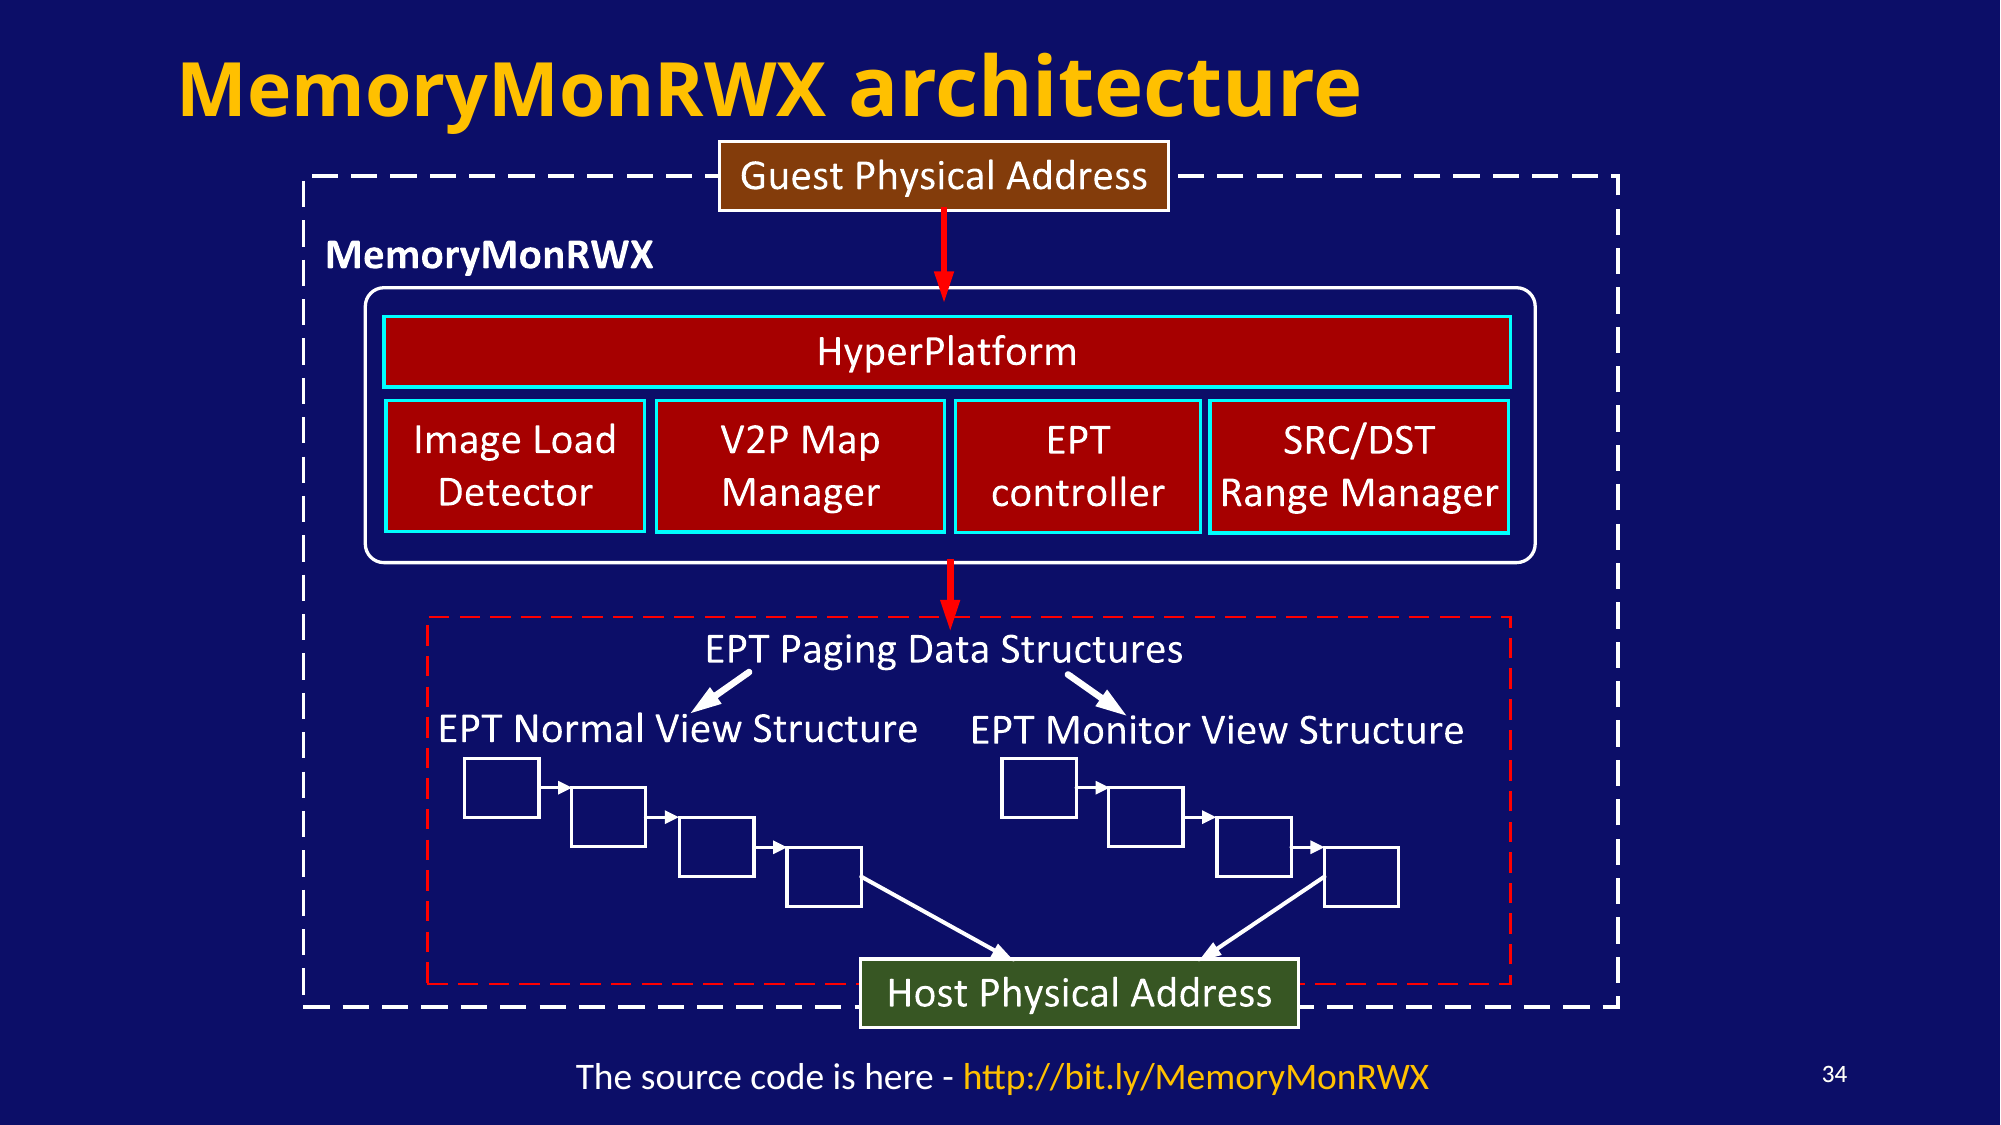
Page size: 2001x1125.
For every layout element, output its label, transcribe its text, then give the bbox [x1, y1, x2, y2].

title MemoryMonRWX architecture [161, 15, 1515, 164]
text_box 34 [1412, 1042, 1863, 1103]
picture [299, 134, 1621, 1042]
text_box The source code is here - http://bit.ly/MemoryMonRWX [561, 1044, 1445, 1125]
